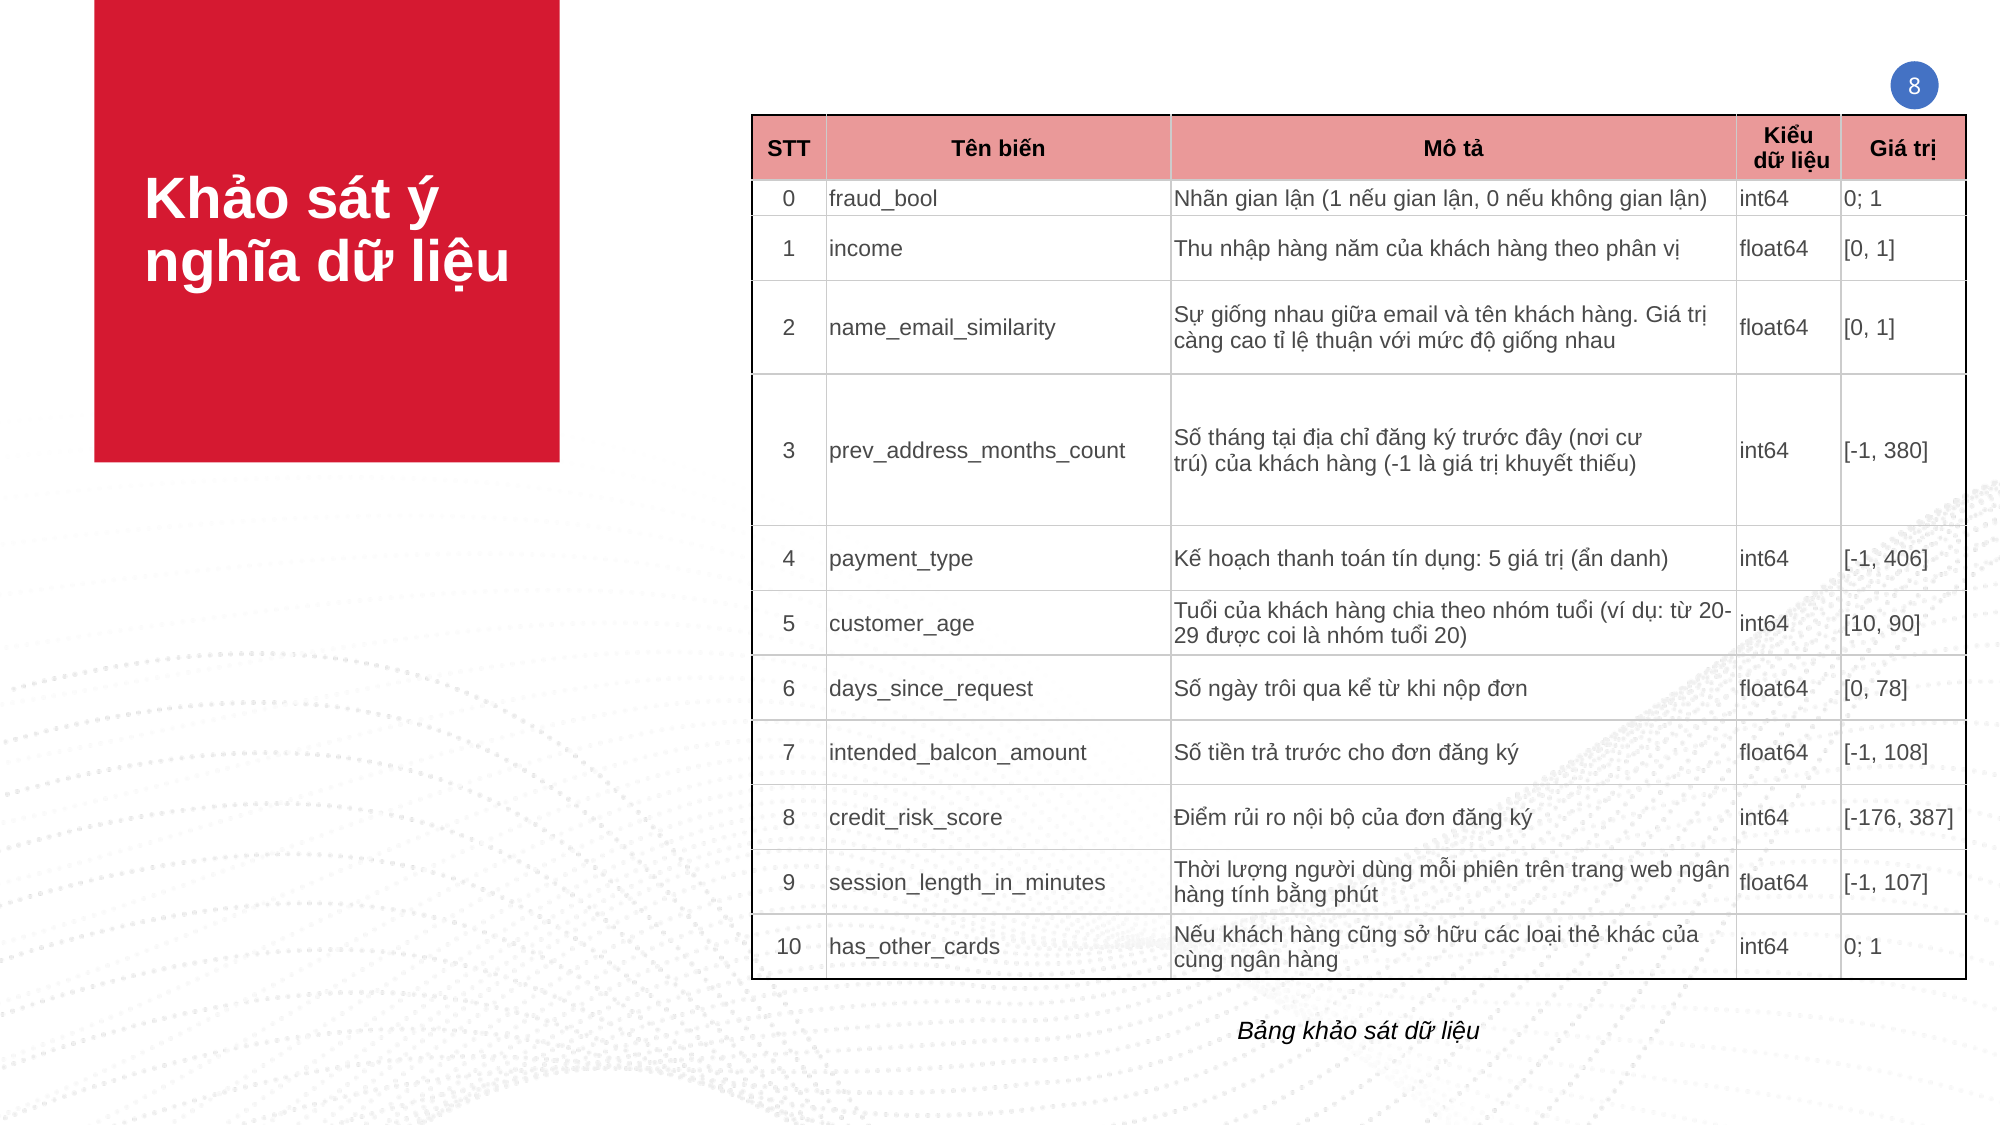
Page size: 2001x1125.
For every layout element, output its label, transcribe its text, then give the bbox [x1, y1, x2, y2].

table_header Giá trị [1842, 116, 1965, 179]
table_cell float64 [1737, 850, 1840, 913]
table_cell [-1, 107] [1842, 850, 1965, 913]
table_cell 0 [753, 181, 826, 215]
table_cell name_email_similarity [827, 281, 1170, 373]
table_cell float64 [1737, 721, 1840, 784]
table_cell 2 [753, 281, 826, 373]
table_cell [0, 1] [1842, 281, 1965, 373]
table_cell int64 [1737, 375, 1840, 525]
table_cell [-1, 406] [1842, 526, 1965, 590]
table_cell 8 [753, 785, 826, 849]
table_cell Nhãn gian lận (1 nếu gian lận, 0 nếu không gian lận) [1172, 181, 1736, 215]
table_cell 9 [753, 850, 826, 913]
table_cell Kế hoạch thanh toán tín dụng: 5 giá trị (ẩn danh) [1172, 526, 1736, 590]
table_cell int64 [1737, 915, 1840, 978]
table_cell credit_risk_score [827, 785, 1170, 849]
picture [0, 0, 2000, 1125]
table_cell Nếu khách hàng cũng sở hữu các loại thẻ khác của cùng ngân hàng [1172, 915, 1736, 978]
table_cell Thời lượng người dùng mỗi phiên trên trang web ngân hàng tính bằng phút [1172, 850, 1736, 913]
table_cell float64 [1737, 281, 1840, 373]
table_cell int64 [1737, 591, 1840, 654]
table_cell 4 [753, 526, 826, 590]
table_cell intended_balcon_amount [827, 721, 1170, 784]
table_cell Điểm rủi ro nội bộ của đơn đăng ký [1172, 785, 1736, 849]
table_cell int64 [1737, 785, 1840, 849]
text_box Bảng khảo sát dữ liệu [1222, 1007, 1496, 1052]
table_cell float64 [1737, 656, 1840, 719]
table_cell 3 [753, 375, 826, 525]
table_cell has_other_cards [827, 915, 1170, 978]
table_cell 5 [753, 591, 826, 654]
table_cell 6 [753, 656, 826, 719]
table_cell Thu nhập hàng năm của khách hàng theo phân vị [1172, 216, 1736, 280]
table_cell [-1, 380] [1842, 375, 1965, 525]
table_header STT [753, 116, 826, 179]
table_cell Số tháng tại địa chỉ đăng ký trước đây (nơi cư trú) của khách hàng (-1 là giá trị khuyết thiếu) [1172, 375, 1736, 525]
table_cell 1 [753, 216, 826, 280]
table_cell [-1, 108] [1842, 721, 1965, 784]
table_cell 0; 1 [1842, 181, 1965, 215]
table_cell fraud_bool [827, 181, 1170, 215]
table_cell income [827, 216, 1170, 280]
table_cell 10 [753, 915, 826, 978]
table_cell days_since_request [827, 656, 1170, 719]
table_cell float64 [1737, 216, 1840, 280]
table_cell Số tiền trả trước cho đơn đăng ký [1172, 721, 1736, 784]
table_cell [10, 90] [1842, 591, 1965, 654]
table_header Mô tả [1172, 116, 1736, 179]
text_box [94, 0, 596, 463]
table_cell payment_type [827, 526, 1170, 590]
table_cell session_length_in_minutes [827, 850, 1170, 913]
table_cell int64 [1737, 181, 1840, 215]
table_cell Số ngày trôi qua kể từ khi nộp đơn [1172, 656, 1736, 719]
table_header Kiểu dữ liệu [1737, 116, 1840, 179]
table_cell 0; 1 [1842, 915, 1965, 978]
table_cell 7 [753, 721, 826, 784]
table_cell int64 [1737, 526, 1840, 590]
table_cell Tuổi của khách hàng chia theo nhóm tuổi (ví dụ: từ 20-29 được coi là nhóm tuổi 20) [1172, 591, 1736, 654]
table_cell [0, 1] [1842, 216, 1965, 280]
table_cell Sự giống nhau giữa email và tên khách hàng. Giá trị càng cao tỉ lệ thuận với mức độ giống nhau [1172, 281, 1736, 373]
table_cell prev_address_months_count [827, 375, 1170, 525]
table_cell [-176, 387] [1842, 785, 1965, 849]
table_cell customer_age [827, 591, 1170, 654]
table_header Tên biến [827, 116, 1170, 179]
table_cell [0, 78] [1842, 656, 1965, 719]
